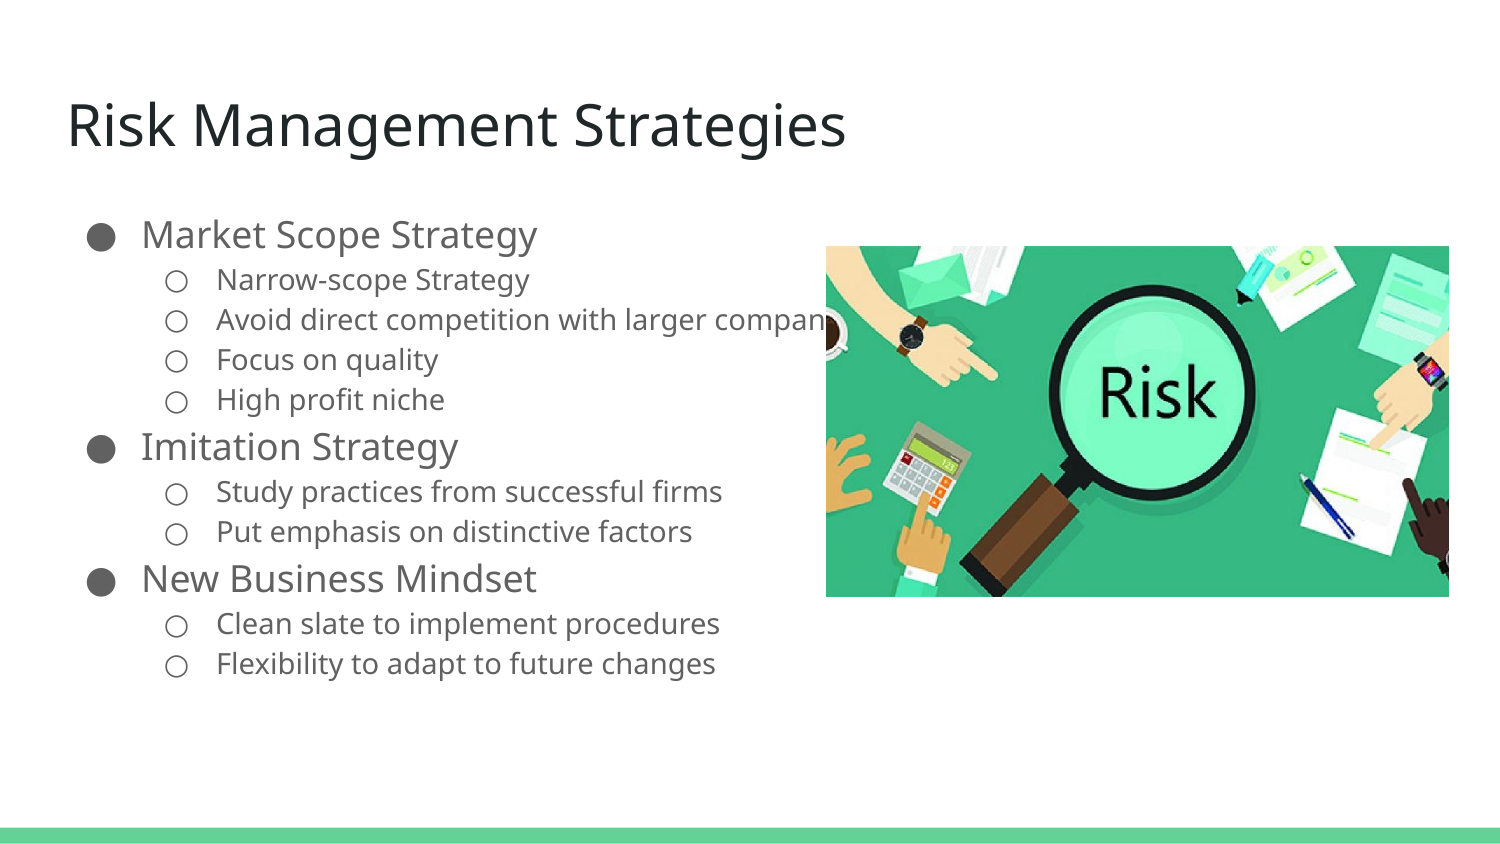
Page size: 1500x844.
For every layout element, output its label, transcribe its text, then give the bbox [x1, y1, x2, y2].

picture [825, 246, 1450, 598]
title Risk Management Strategies [51, 72, 1449, 167]
list Market Scope Strategy Narrow-scope Strategy Avoid direct competition with larger companies Focus on quality High profit niche Imitation Strategy Study practices from successful firms Put emphasis on distinctive factors New Business Mindset Clean slate to implement procedures Flexibility to adapt to future changes [51, 189, 1449, 750]
